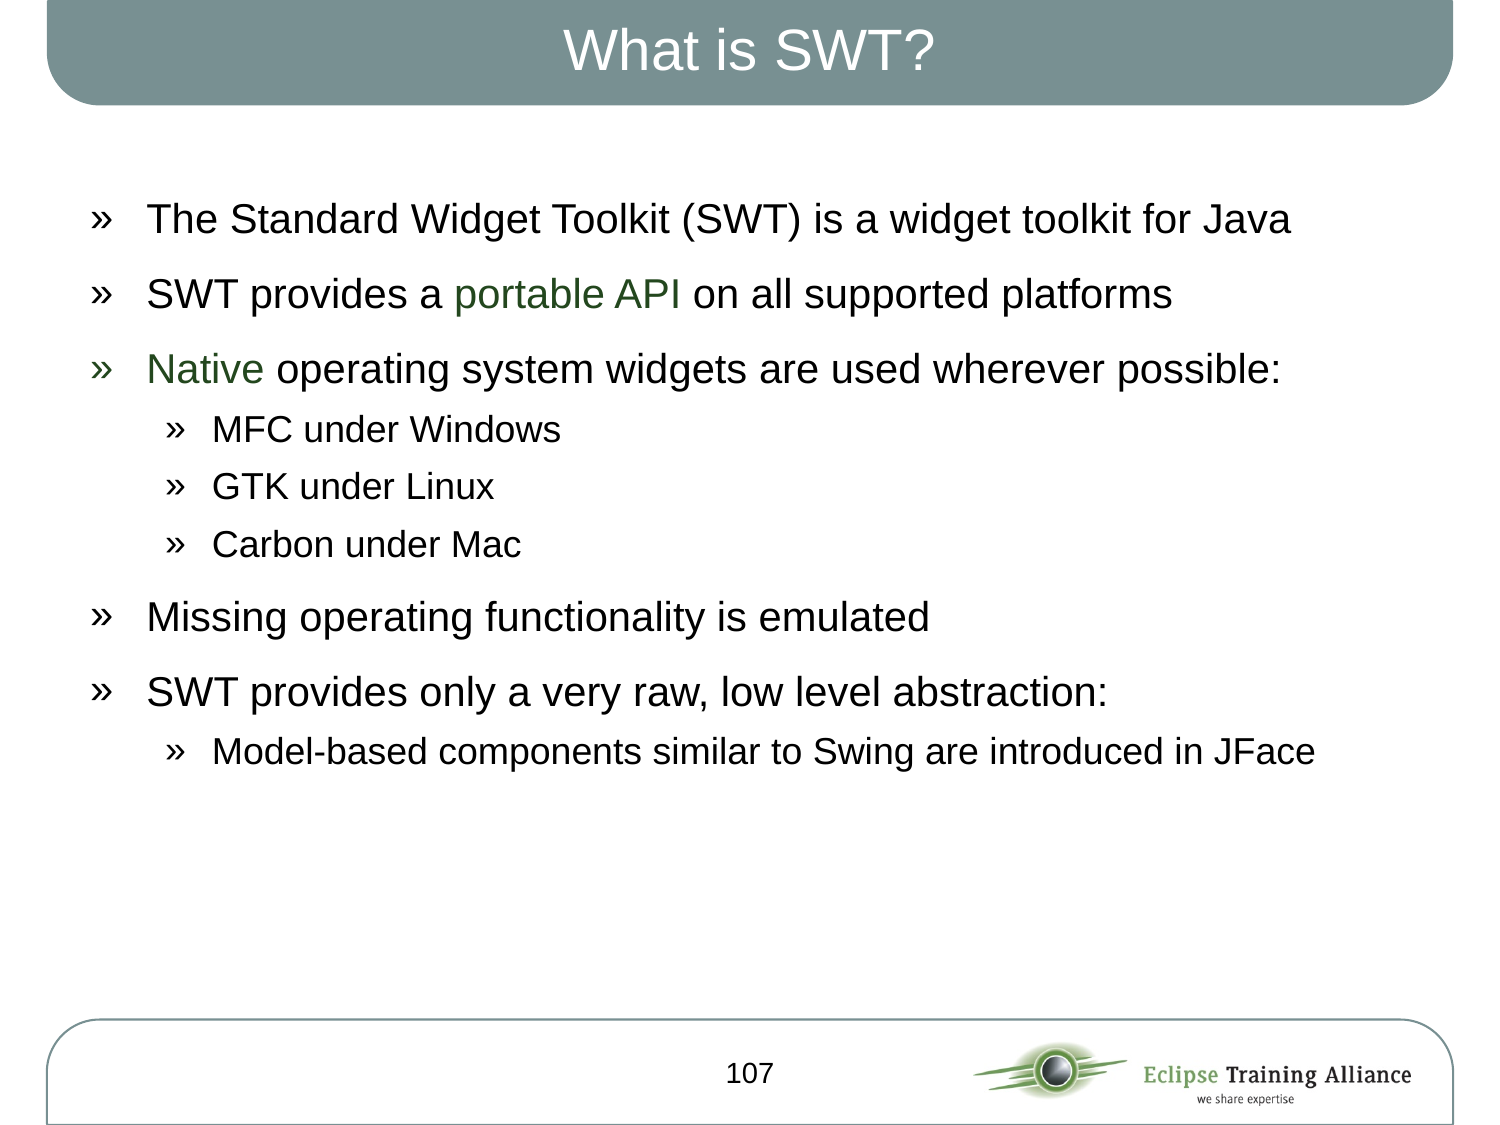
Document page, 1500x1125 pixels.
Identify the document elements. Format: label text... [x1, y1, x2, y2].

list The Standard Widget Toolkit (SWT) is a widget toolkit for Java SWT provides a portable API on all supported platforms Native operating system widgets are used wherever possible: MFC under Windows GTK under Linux Carbon under Mac Missing operating functionality is emulated SWT provides only a very raw, low level abstraction: Model-based components similar to Swing are introduced in JFace [75, 184, 1425, 1000]
picture [973, 1038, 1411, 1106]
title What is SWT? [82, 0, 1418, 94]
